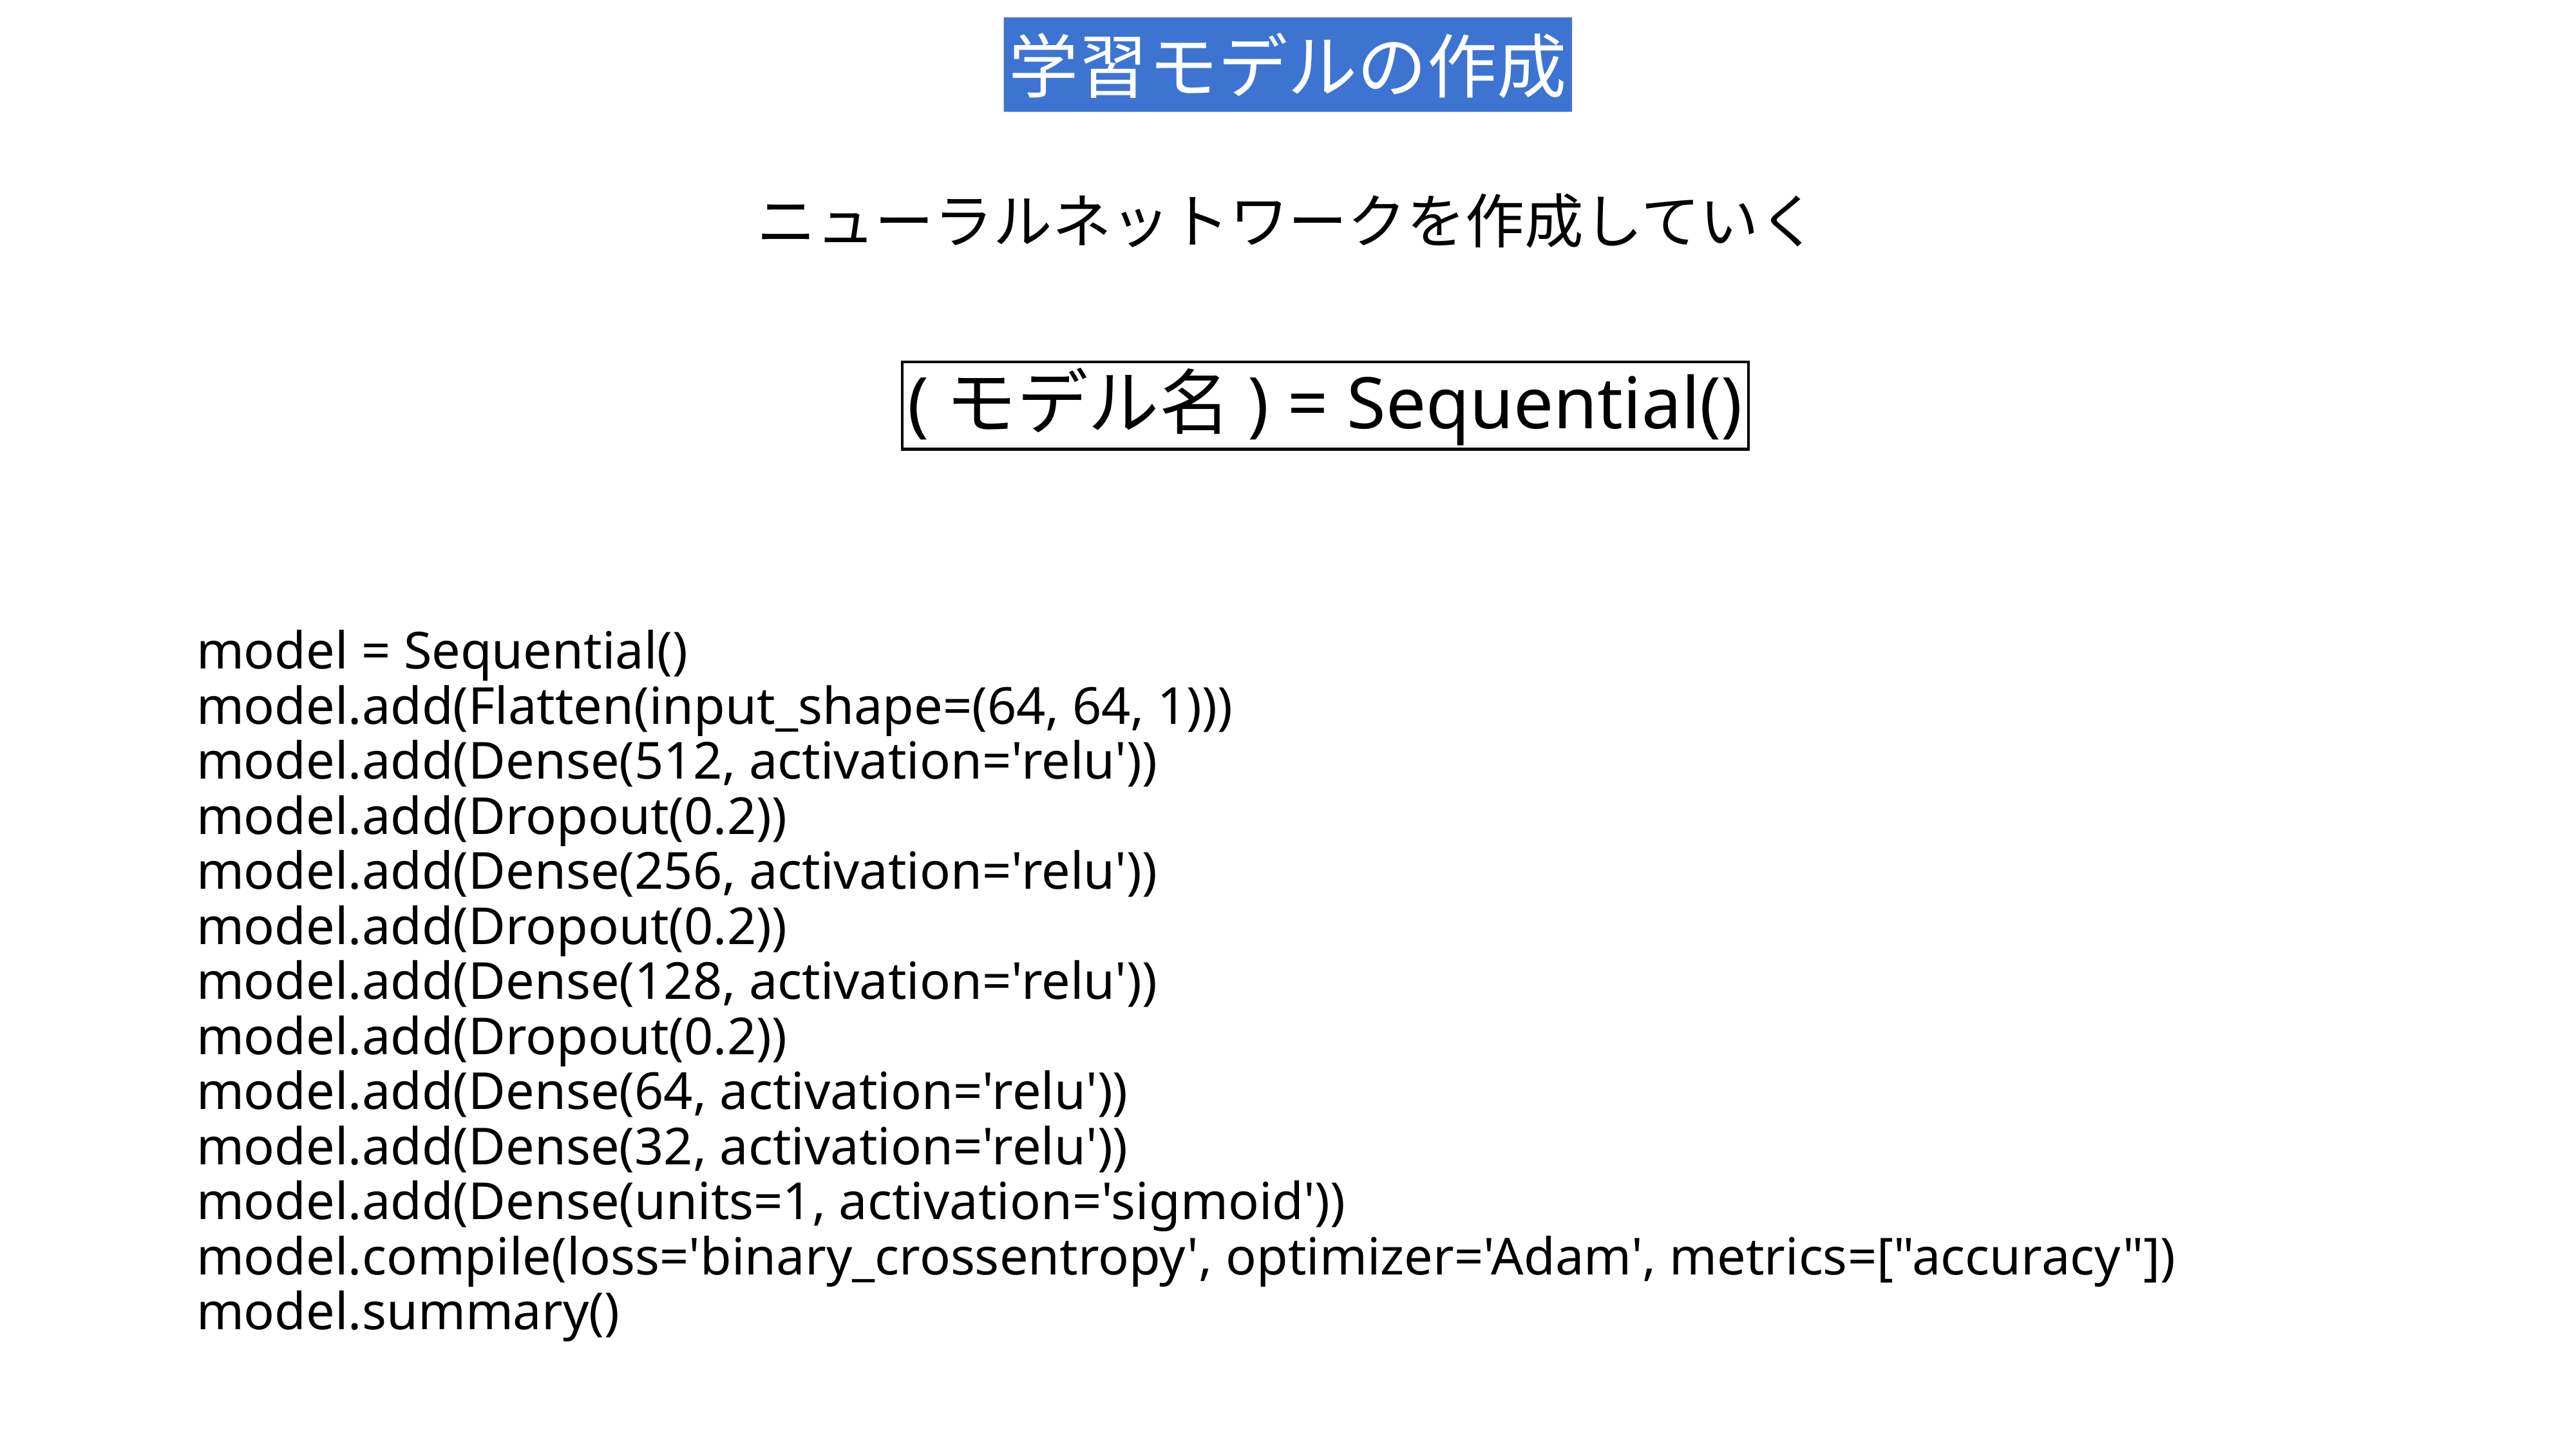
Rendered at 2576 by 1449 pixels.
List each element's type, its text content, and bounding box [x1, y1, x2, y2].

text_box (モデル名) = Sequential() [902, 361, 1748, 450]
text_box 学習モデルの作成 [1003, 17, 1573, 112]
text_box ニューラルネットワークを作成していく [752, 187, 1824, 261]
text_box model = Sequential() model.add(Flatten(input_shape=(64, 64, 1))) model.add(Dense(512, activation='relu')) model.add(Dropout(0.2)) model.add(Dense(256, activation='relu')) model.add(Dropout(0.2)) model.add(Dense(128, activation='relu')) model.add(Dropout(0.2)) model.add(Dense(64, activation='relu')) model.add(Dense(32, activation='relu')) model.add(Dense(units=1, activation='sigmoid')) model.compile(loss='binary_crossentropy', optimizer='Adam', metrics=["accuracy"]) model.summary() [191, 619, 2182, 1347]
